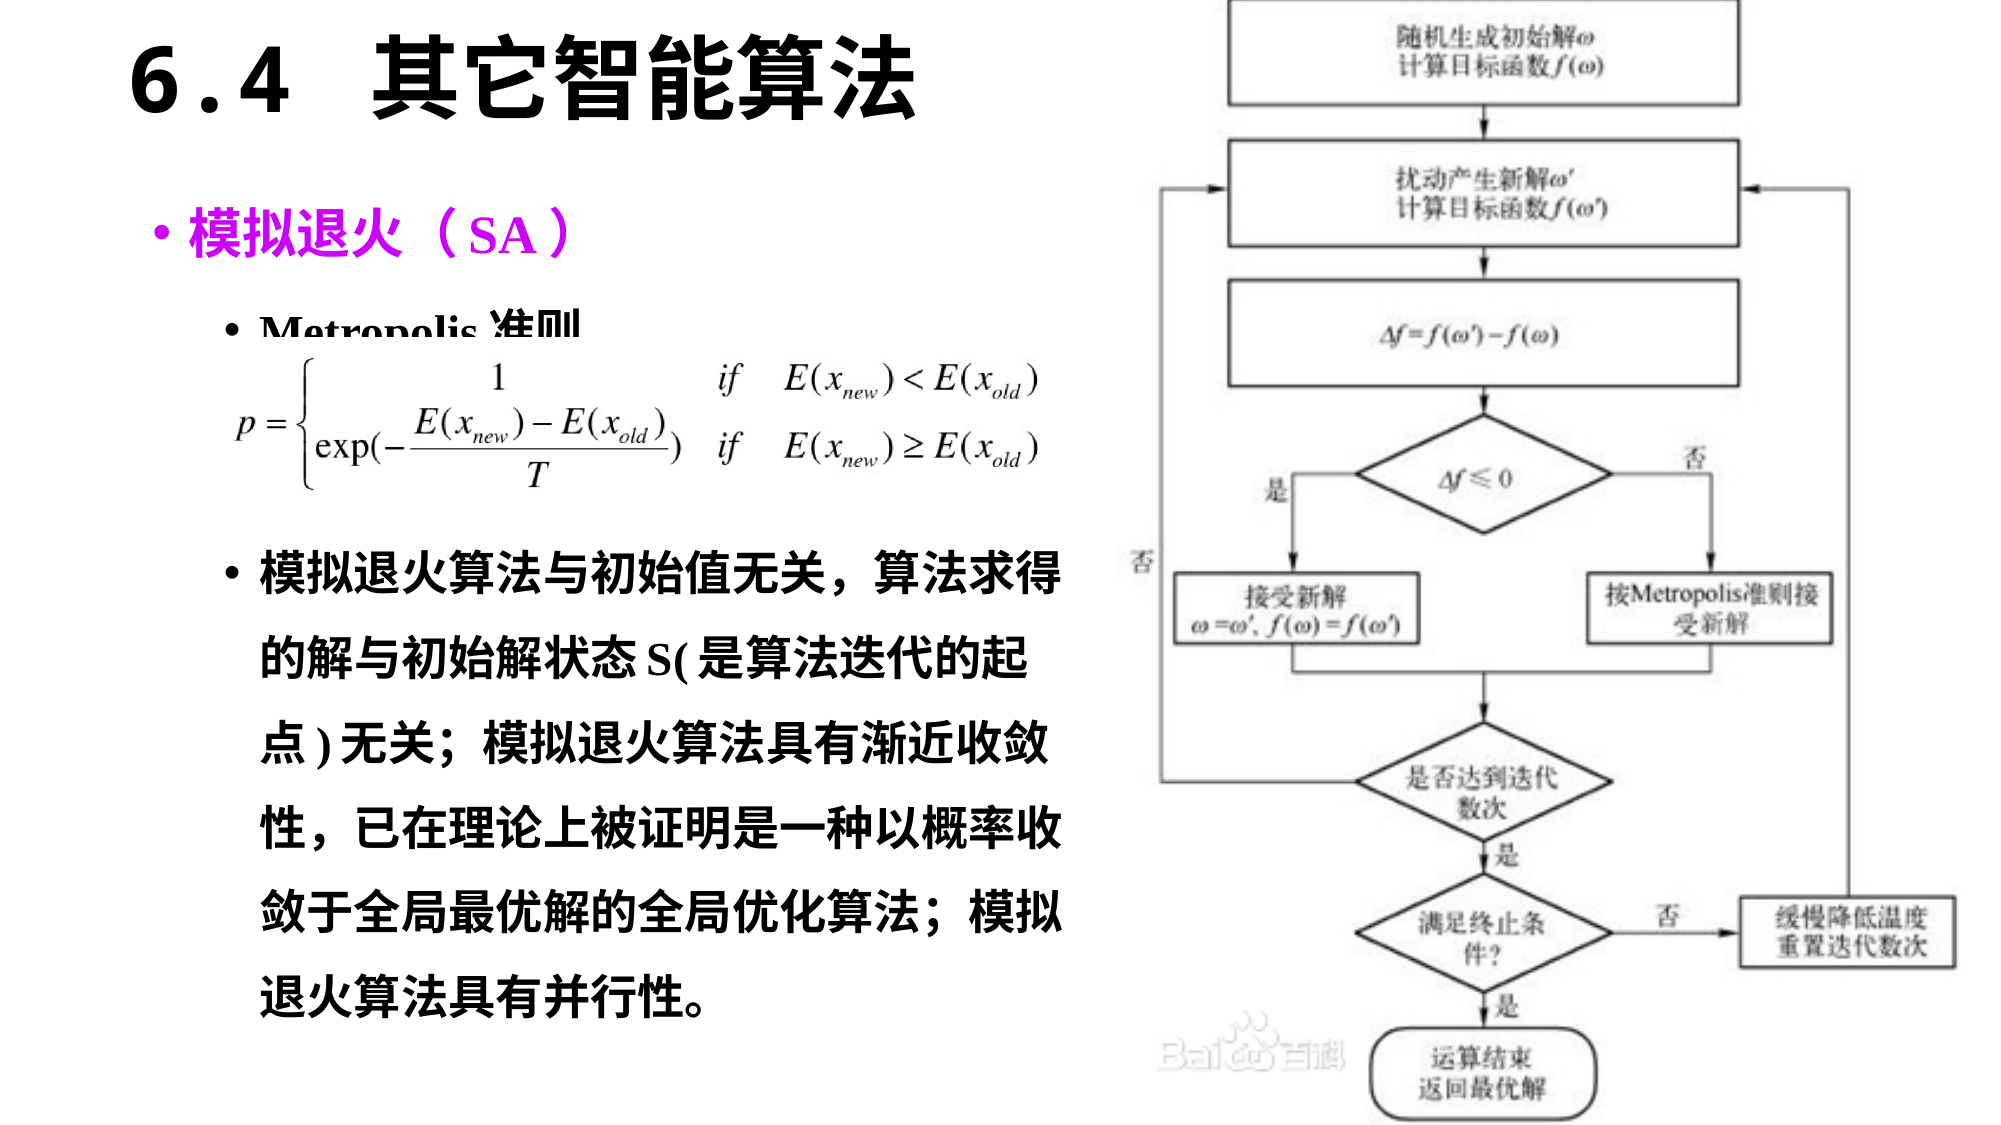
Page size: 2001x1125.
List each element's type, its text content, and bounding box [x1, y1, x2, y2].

picture [1117, 0, 1962, 1125]
text_box 6.4 其它智能算法 [112, 26, 1117, 189]
list 模拟退火（SA） Metropolis准则 模拟退火算法与初始值无关，算法求得的解与初始解状态S(是算法迭代的起点)无关；模拟退火算法具有渐近收敛性，已在理论上被证明是一种以概率收敛于全局最优解的全局优化算法；模拟退火算法具有并行性。 [137, 159, 1093, 1042]
picture [212, 337, 1068, 509]
